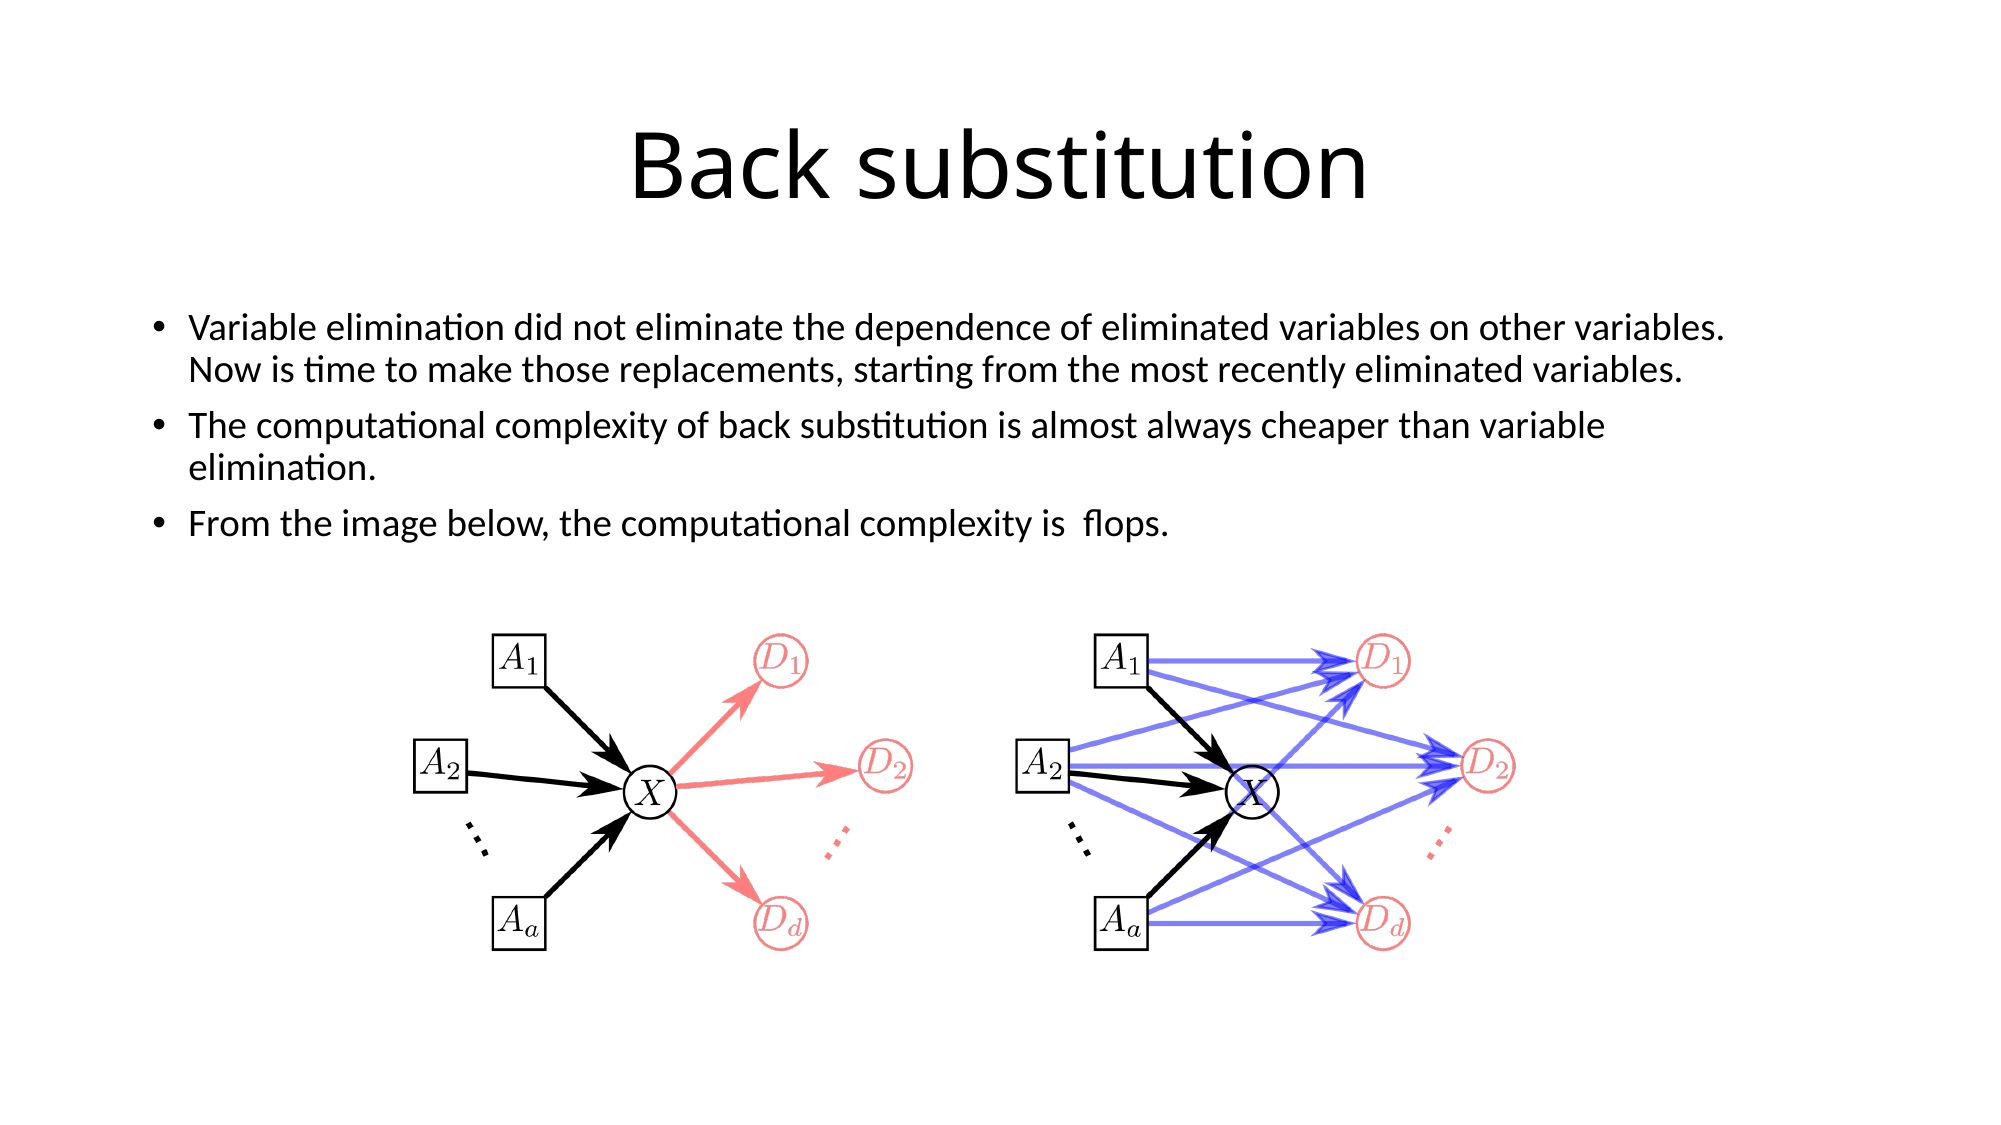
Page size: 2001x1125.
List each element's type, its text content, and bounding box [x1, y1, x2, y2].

title Back substitution [137, 59, 1863, 278]
picture [388, 608, 1540, 976]
